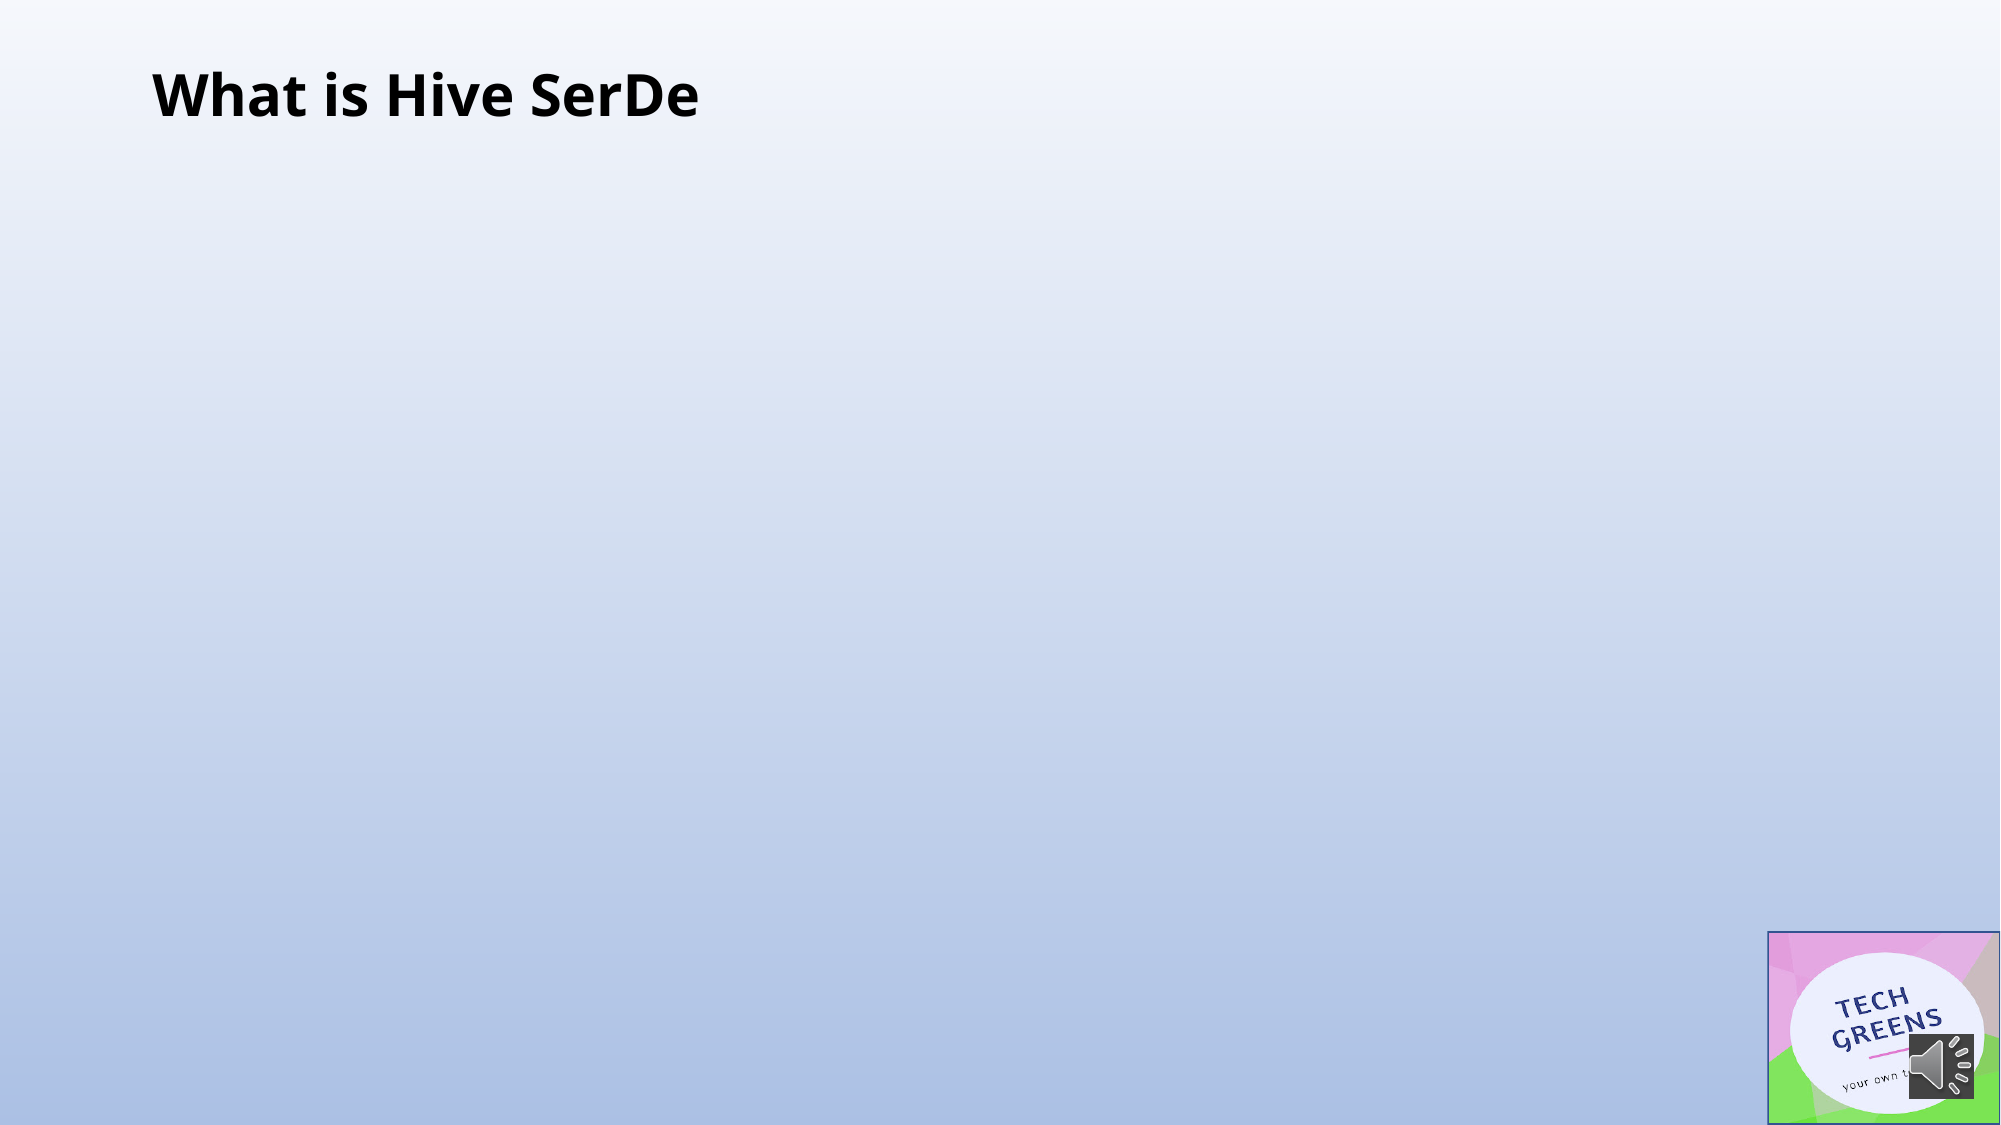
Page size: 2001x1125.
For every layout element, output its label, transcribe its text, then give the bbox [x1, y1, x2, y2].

picture [1769, 933, 1999, 1123]
title What is Hive SerDe [137, 59, 1863, 135]
